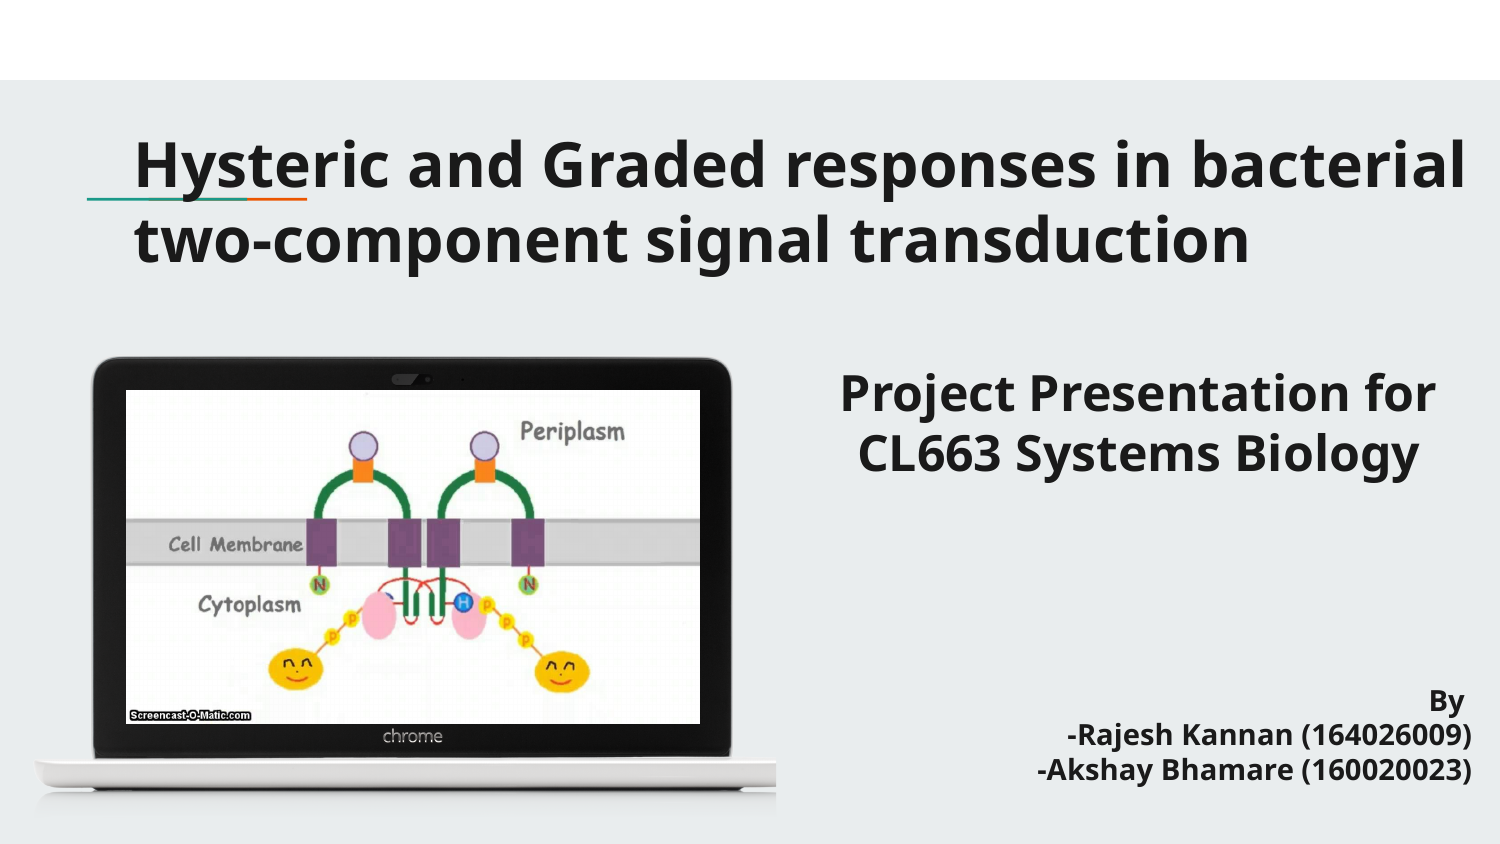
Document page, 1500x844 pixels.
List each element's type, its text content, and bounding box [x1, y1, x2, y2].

title Project Presentation for CL663 Systems Biology By -Rajesh Kannan (164026009) -Akshay Bhamare (160020023) [790, 346, 1488, 821]
title Hysteric and Graded responses in bacterial two-component signal transduction [118, 109, 1488, 347]
picture [31, 353, 777, 818]
